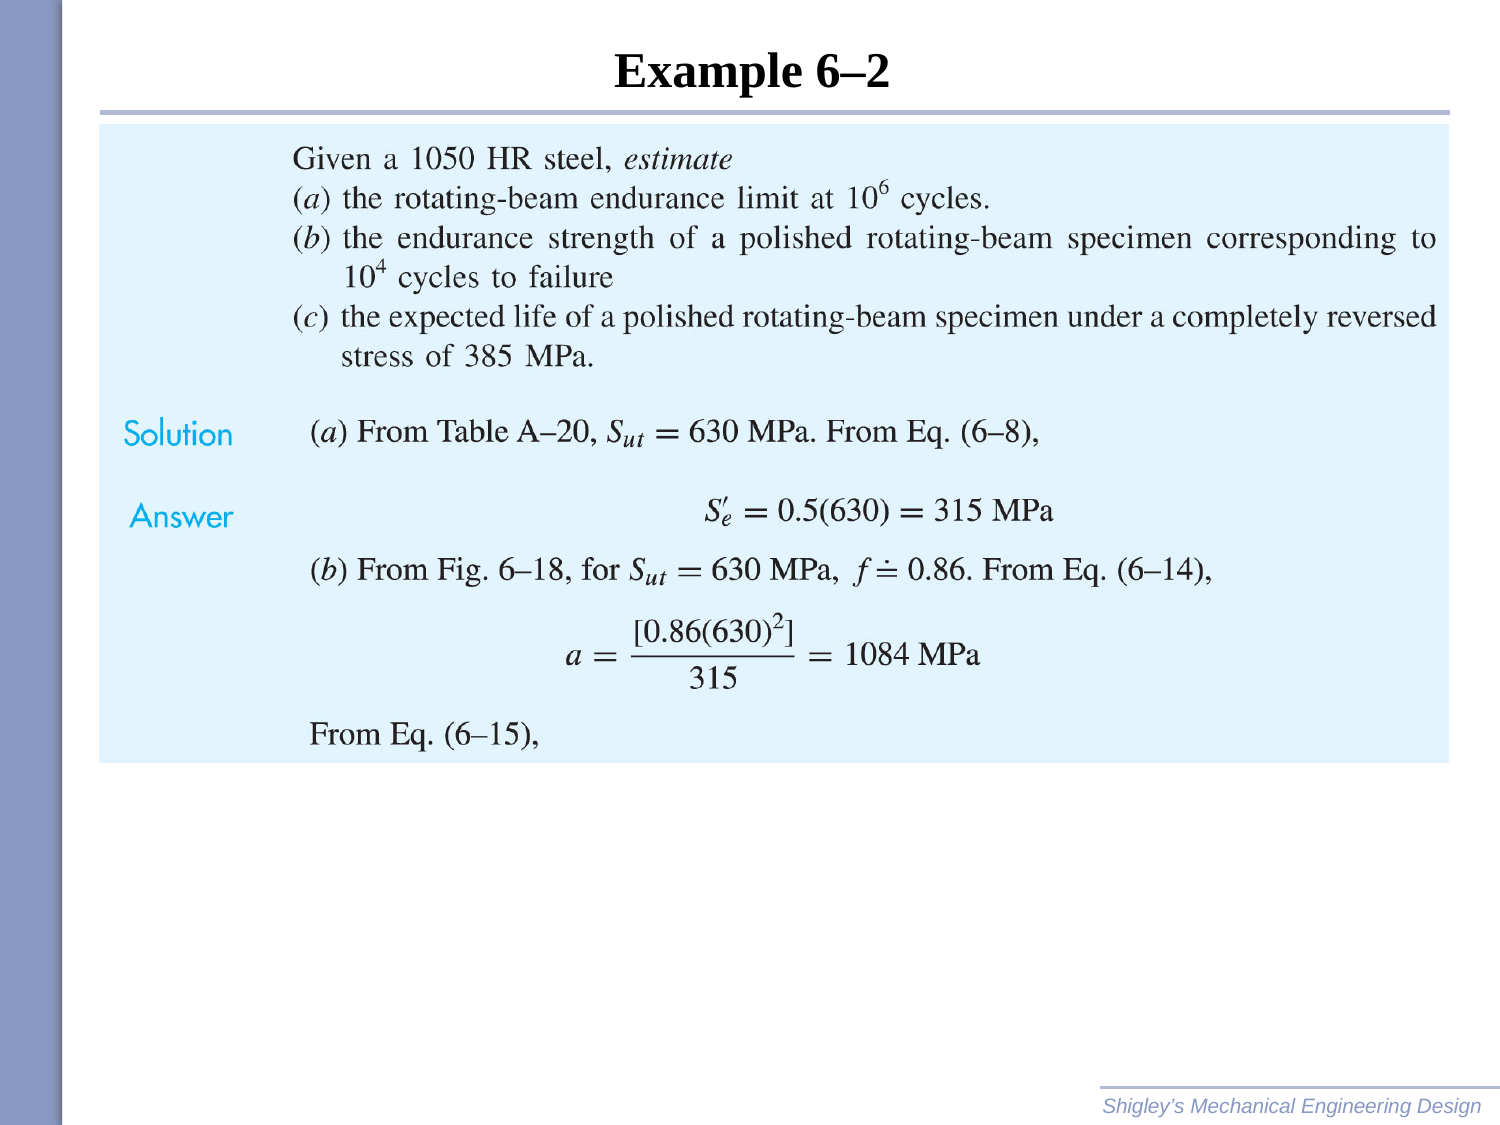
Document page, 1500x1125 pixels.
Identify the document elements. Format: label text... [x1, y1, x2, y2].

footer Shigley’s Mechanical Engineering Design [1087, 1074, 1500, 1125]
title Example 6–2 [137, 30, 1368, 106]
picture [99, 124, 1449, 763]
